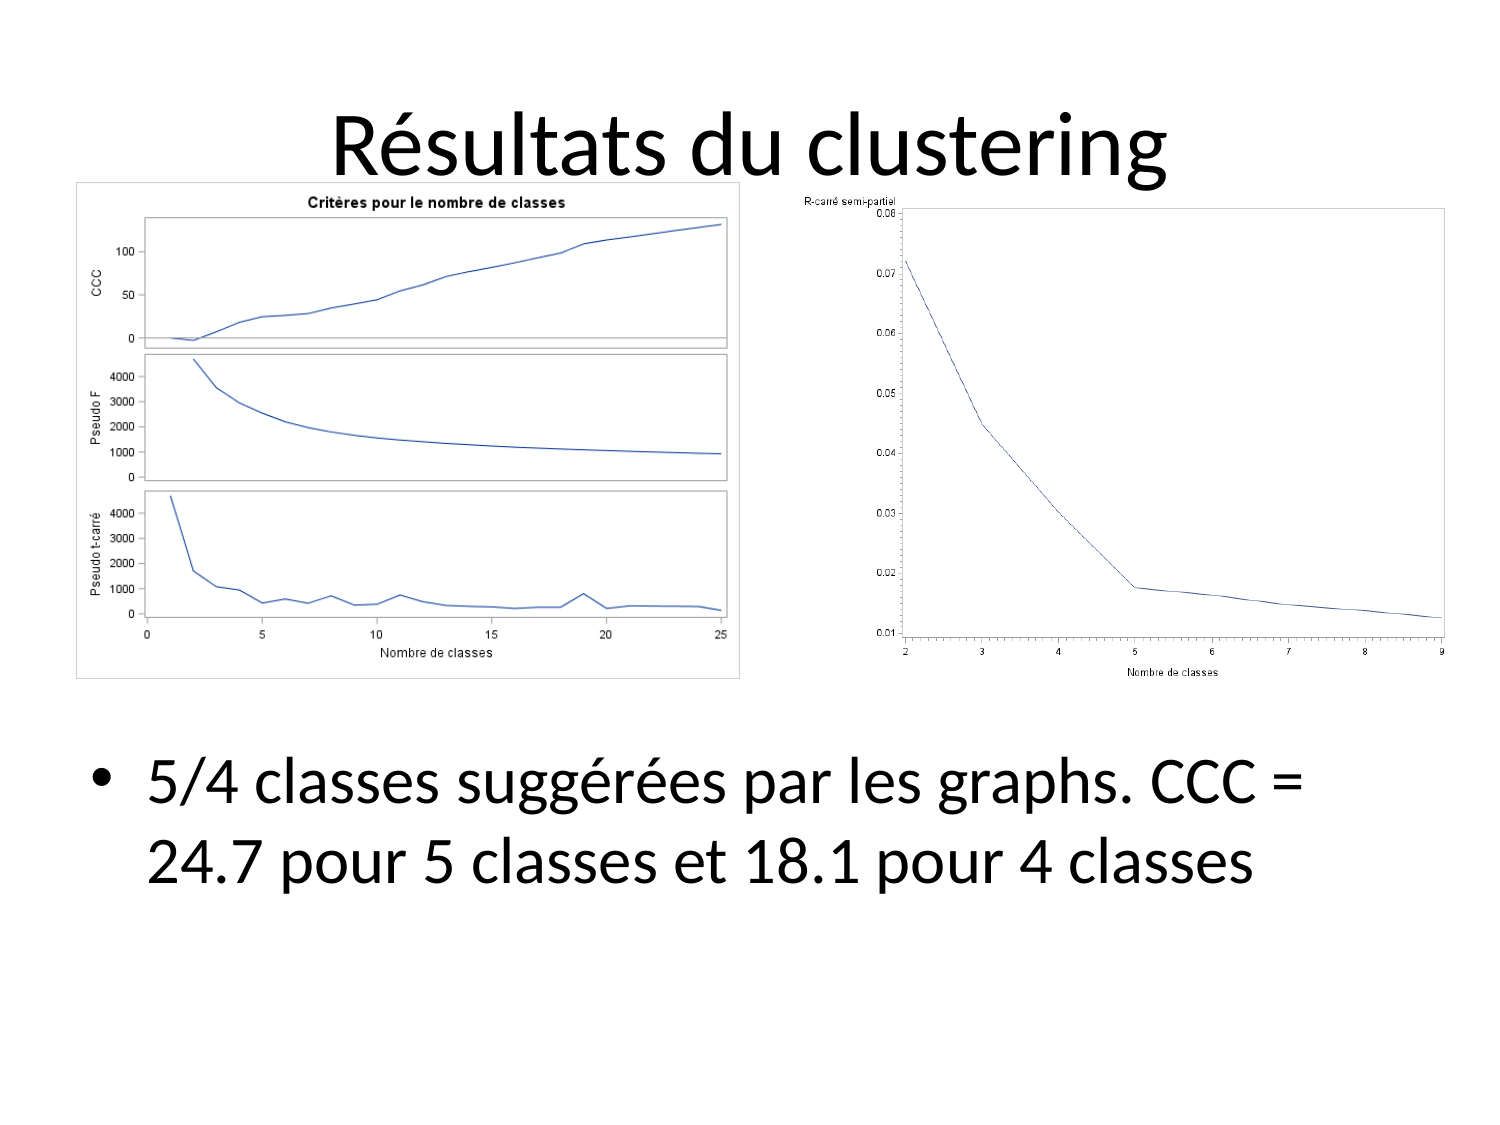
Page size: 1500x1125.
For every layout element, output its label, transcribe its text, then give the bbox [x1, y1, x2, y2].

list 5/4 classes suggérées par les graphs. CCC = 24.7 pour 5 classes et 18.1 pour 4 classes [75, 262, 1425, 1005]
title Résultats du clustering [75, 45, 1425, 233]
picture [797, 195, 1450, 684]
picture [76, 181, 740, 680]
